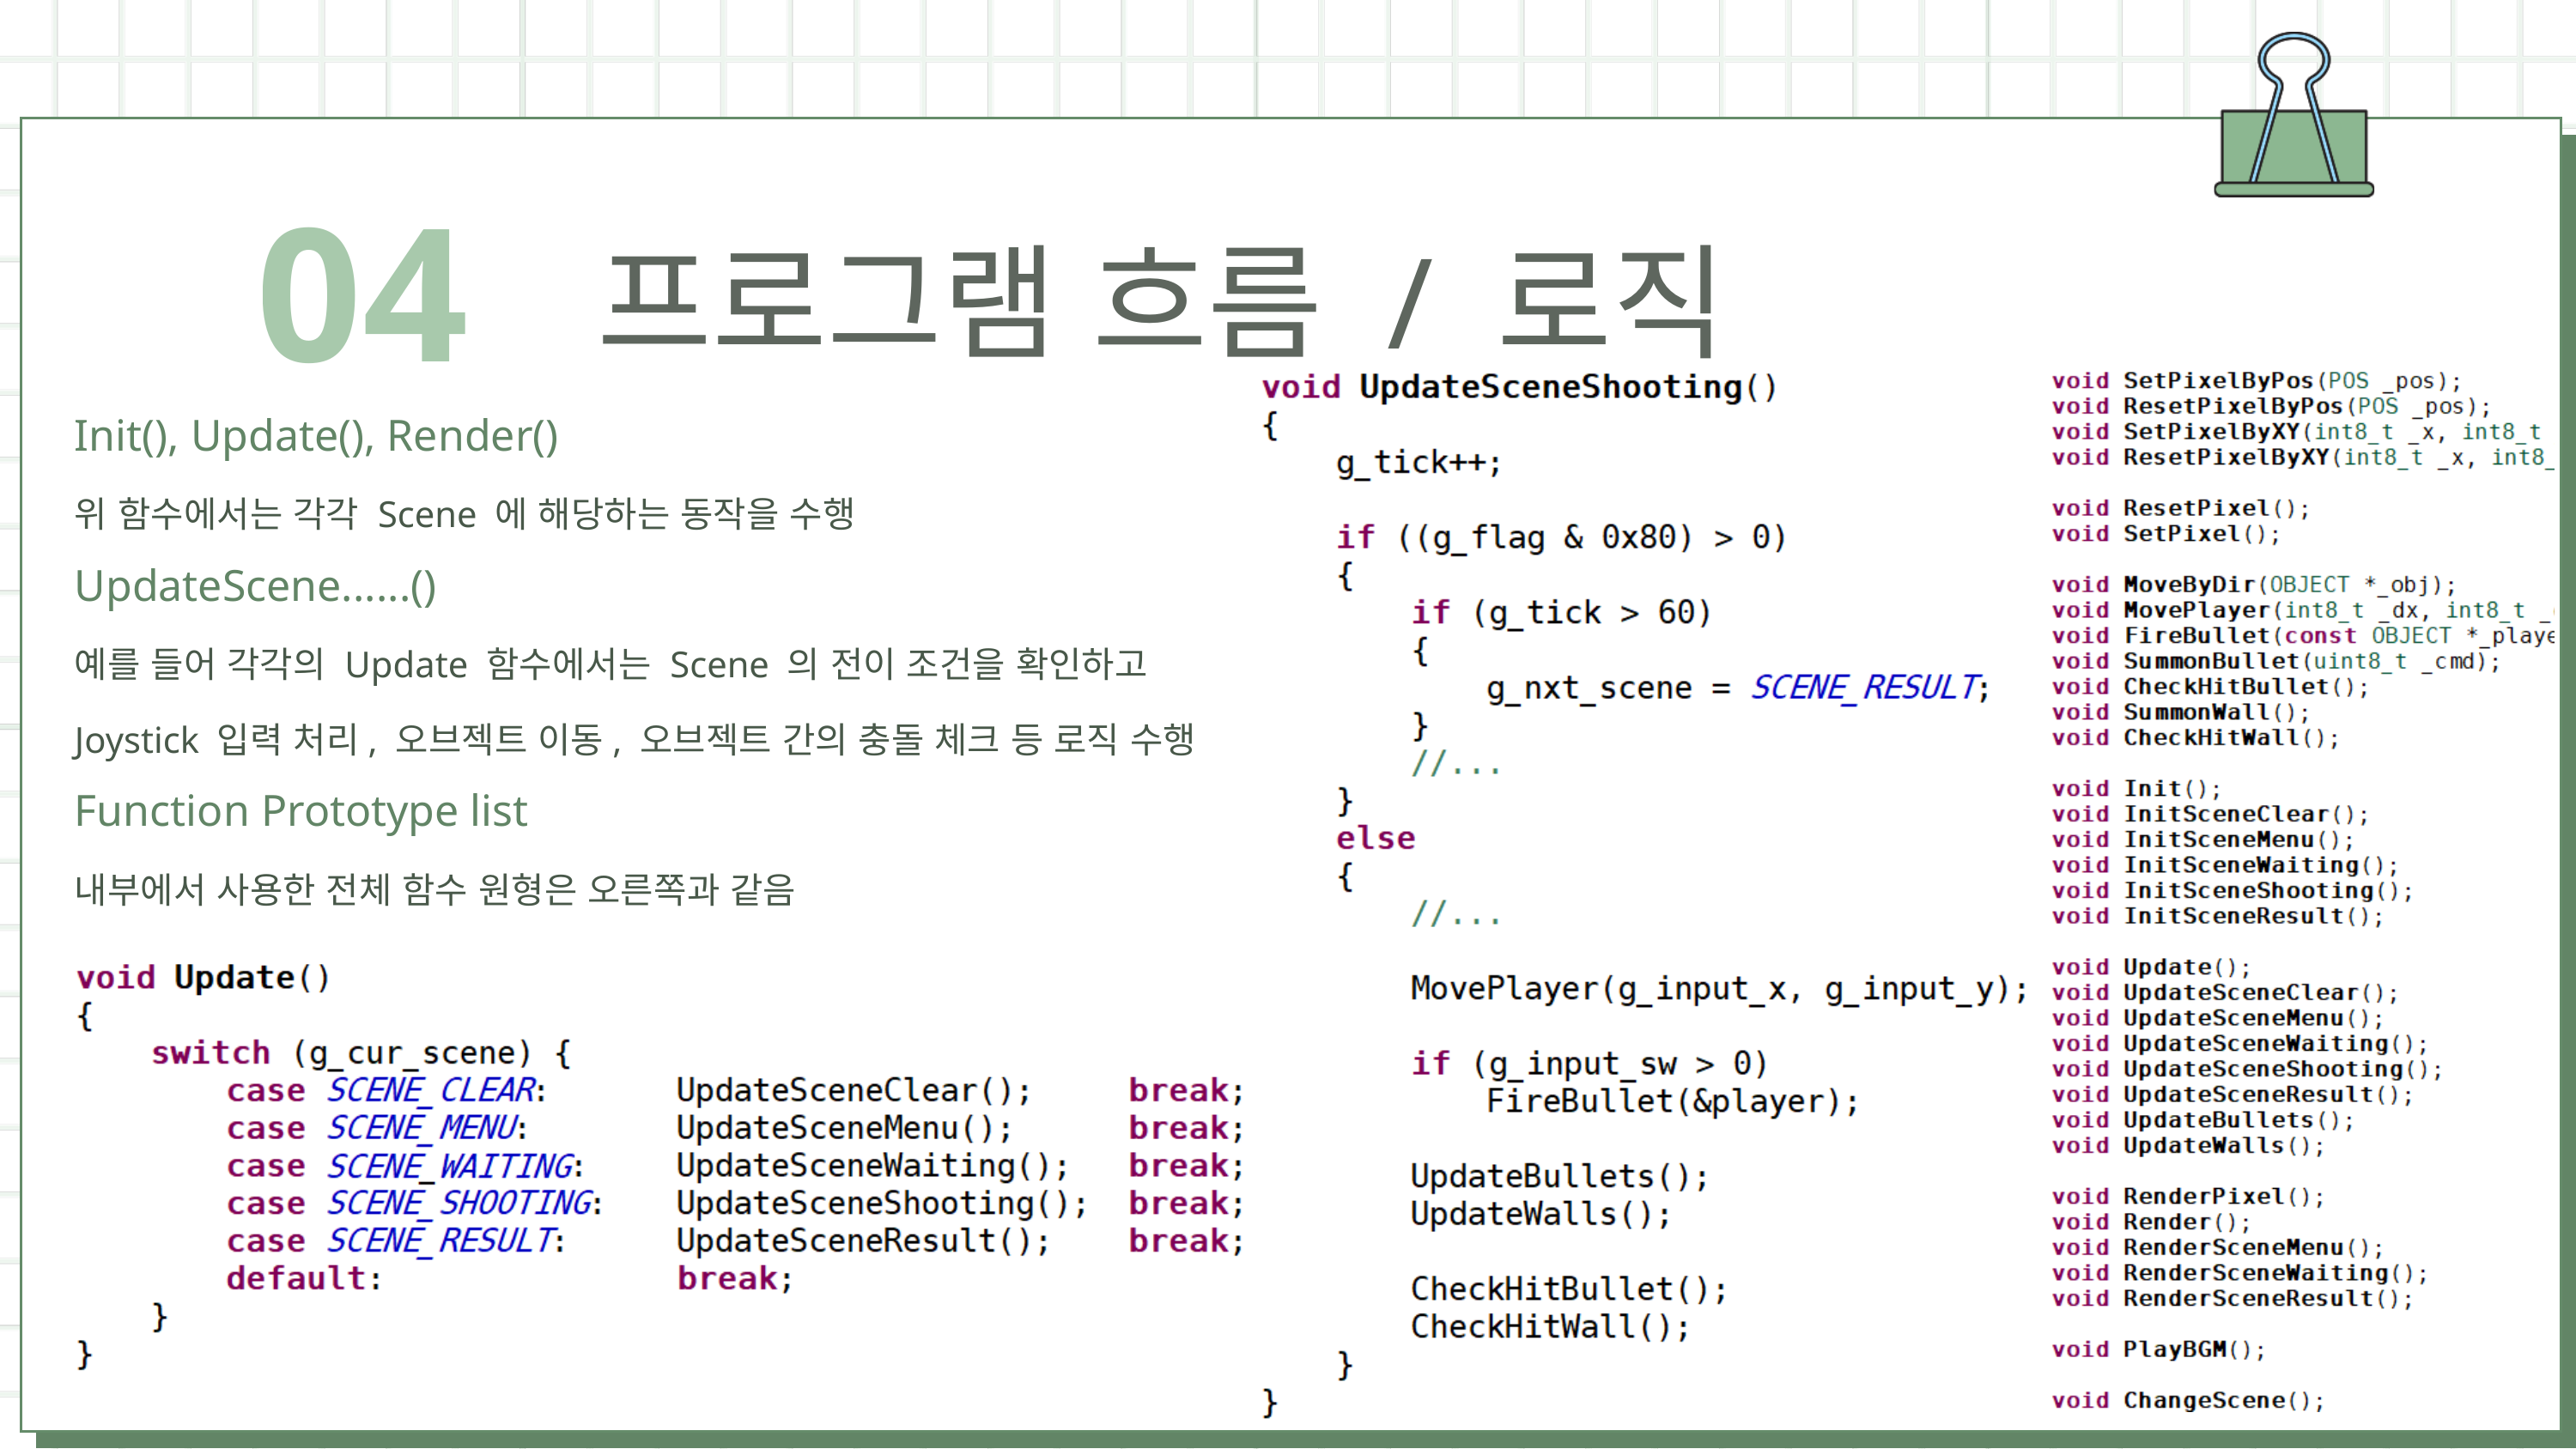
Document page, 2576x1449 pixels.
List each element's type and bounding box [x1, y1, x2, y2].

text_box [21, 118, 2576, 1449]
picture [74, 963, 1248, 1378]
text_box [0, 0, 2576, 1449]
picture [2048, 368, 2555, 1413]
picture [1261, 373, 2039, 1420]
